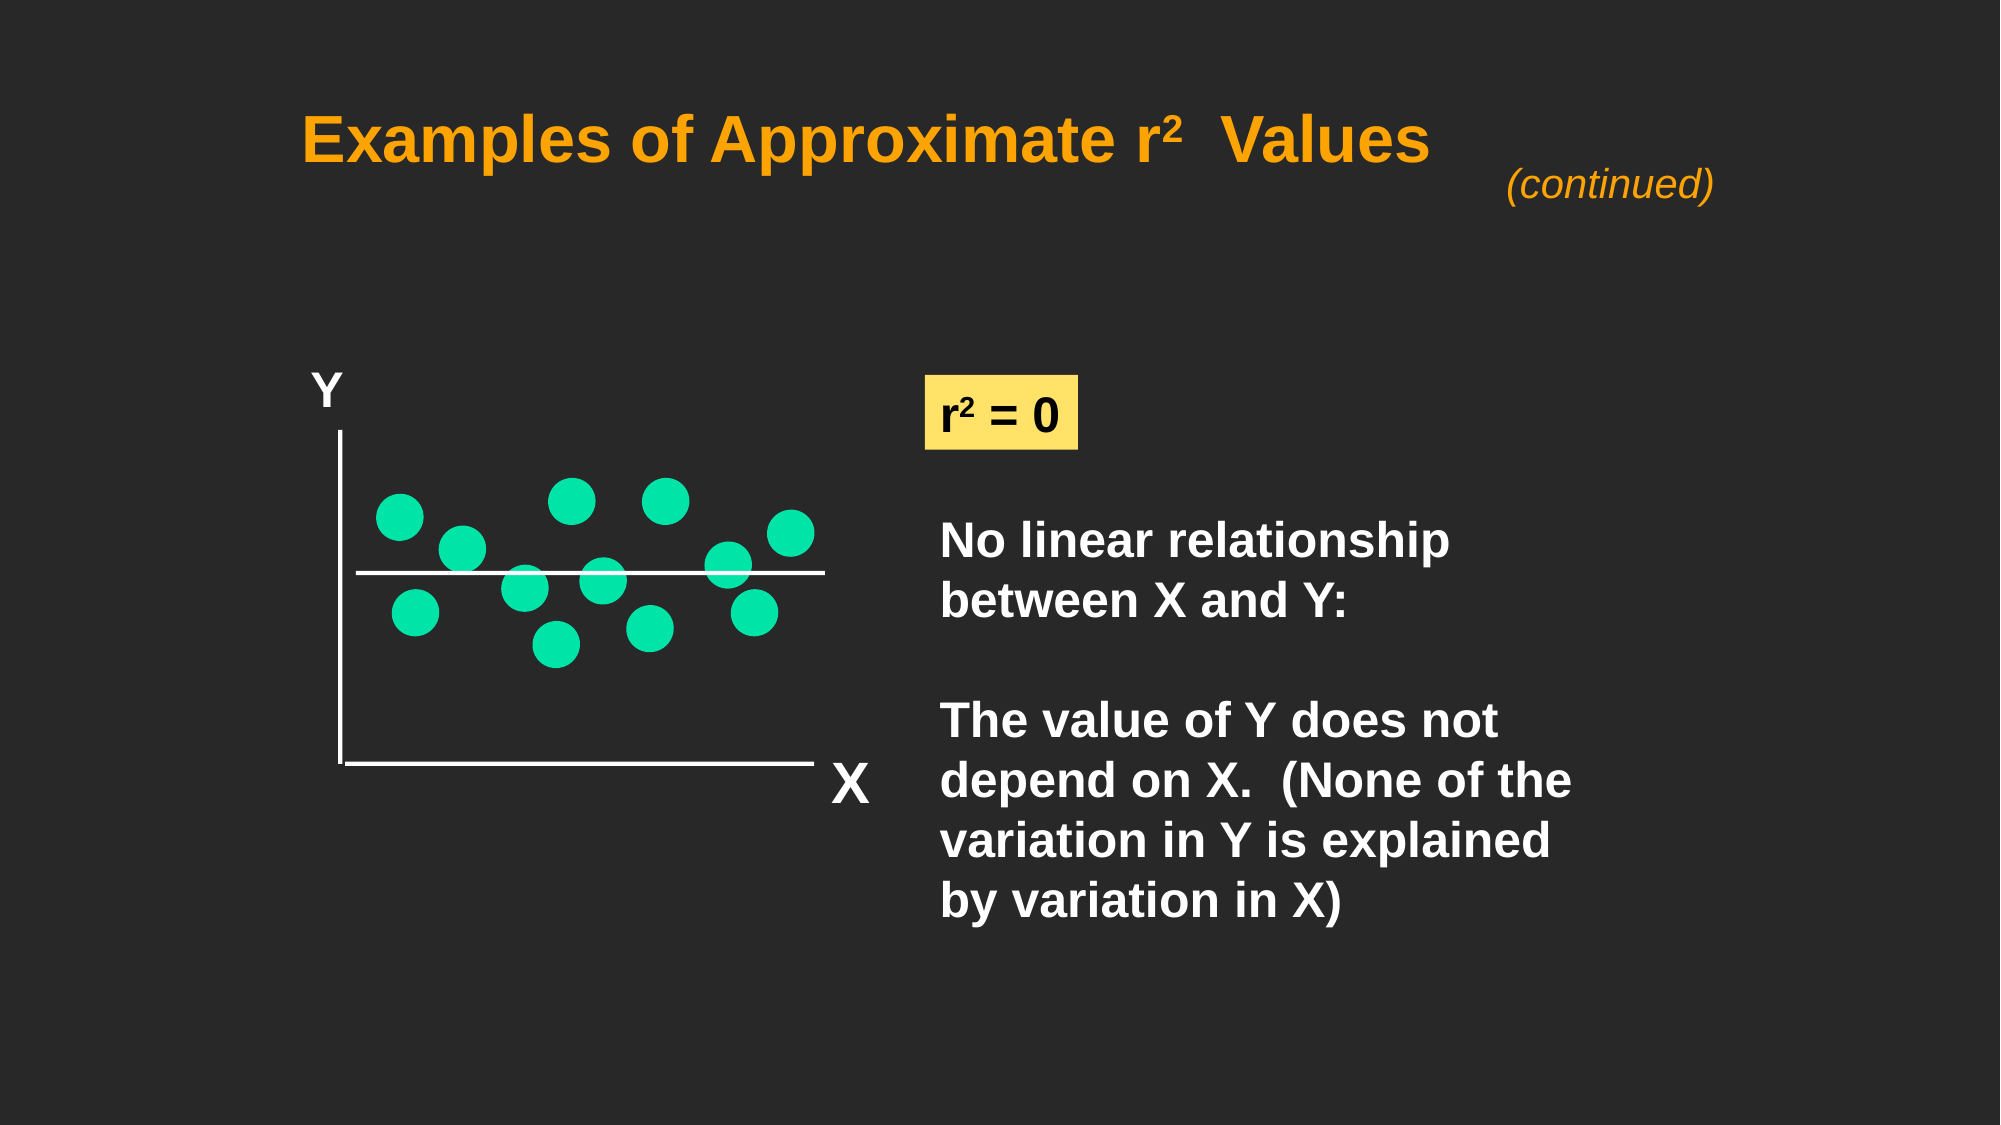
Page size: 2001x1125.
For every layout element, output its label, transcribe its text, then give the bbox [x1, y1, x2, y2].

text_box No linear relationship between X and Y: The value of Y does not depend on X. (None of the variation in Y is explained by variation in X) [924, 499, 1613, 935]
text_box r2 = 0 [924, 374, 1078, 450]
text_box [287, 349, 886, 824]
text_box (continued) [1491, 149, 1734, 215]
title Examples of Approximate r2 Values [287, 19, 1563, 183]
